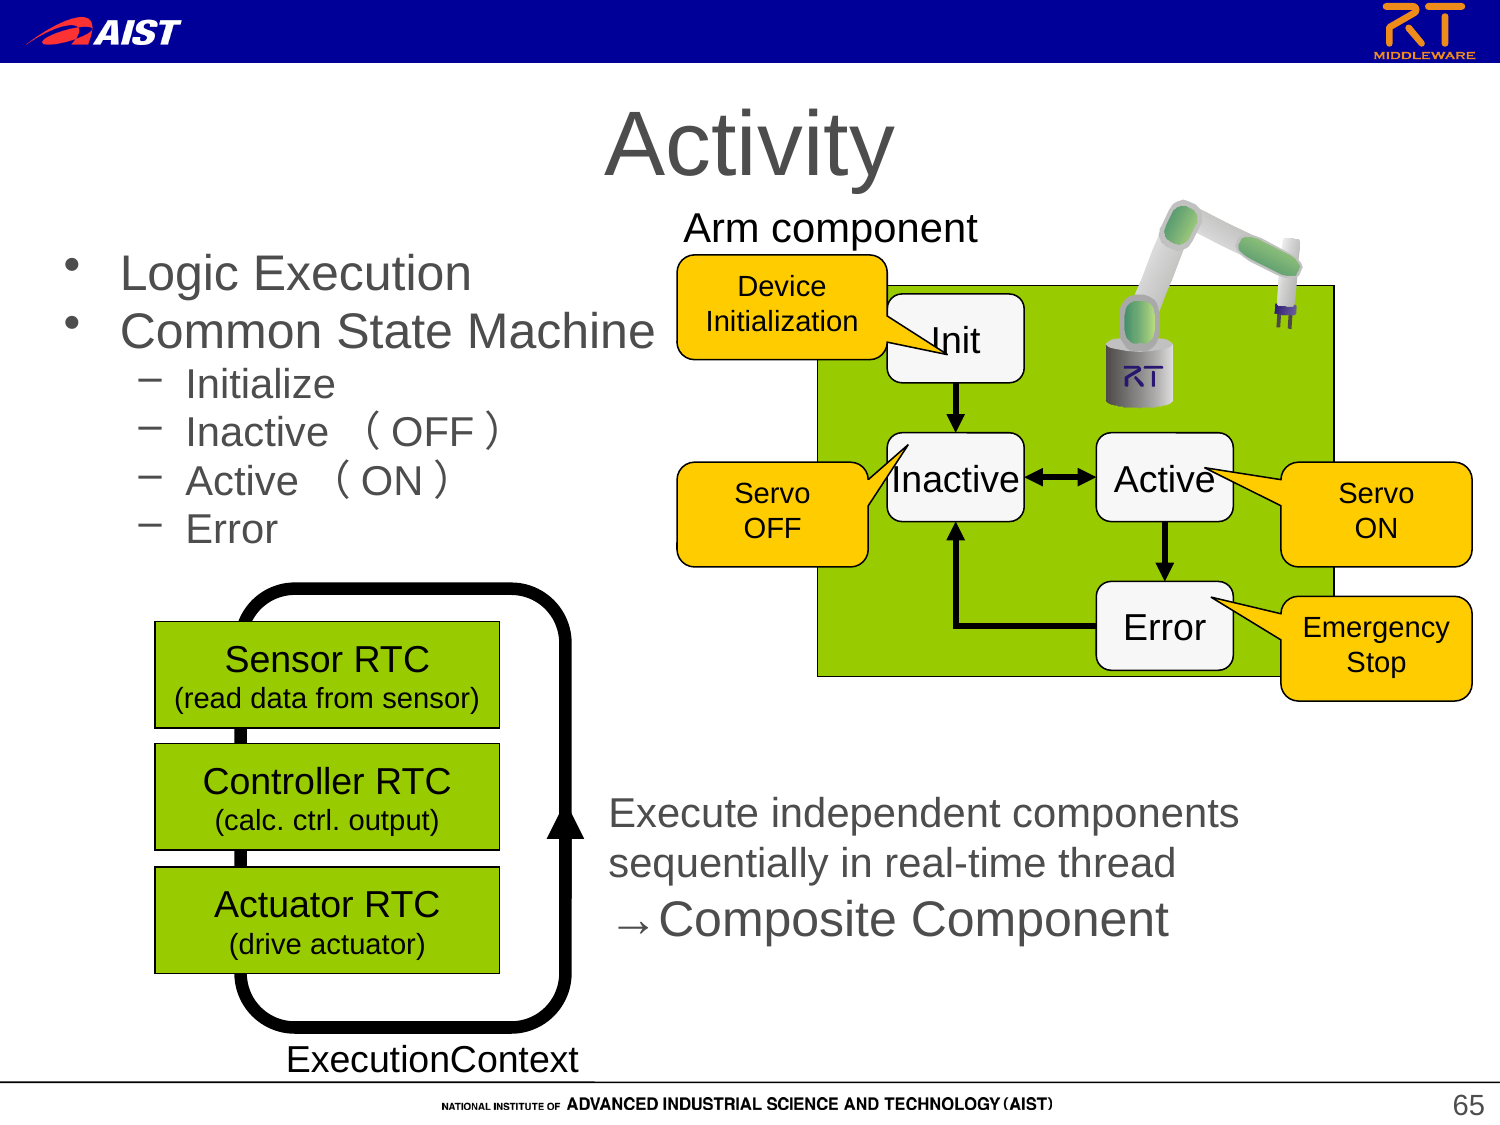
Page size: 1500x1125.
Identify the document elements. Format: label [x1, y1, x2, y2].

text_box [593, 778, 1255, 954]
picture [1101, 195, 1307, 413]
text_box [154, 588, 594, 1088]
text_box [48, 193, 1473, 702]
picture [0, 0, 1500, 63]
title [75, 45, 1425, 233]
picture [442, 1097, 1052, 1110]
text_box [1149, 1078, 1500, 1125]
